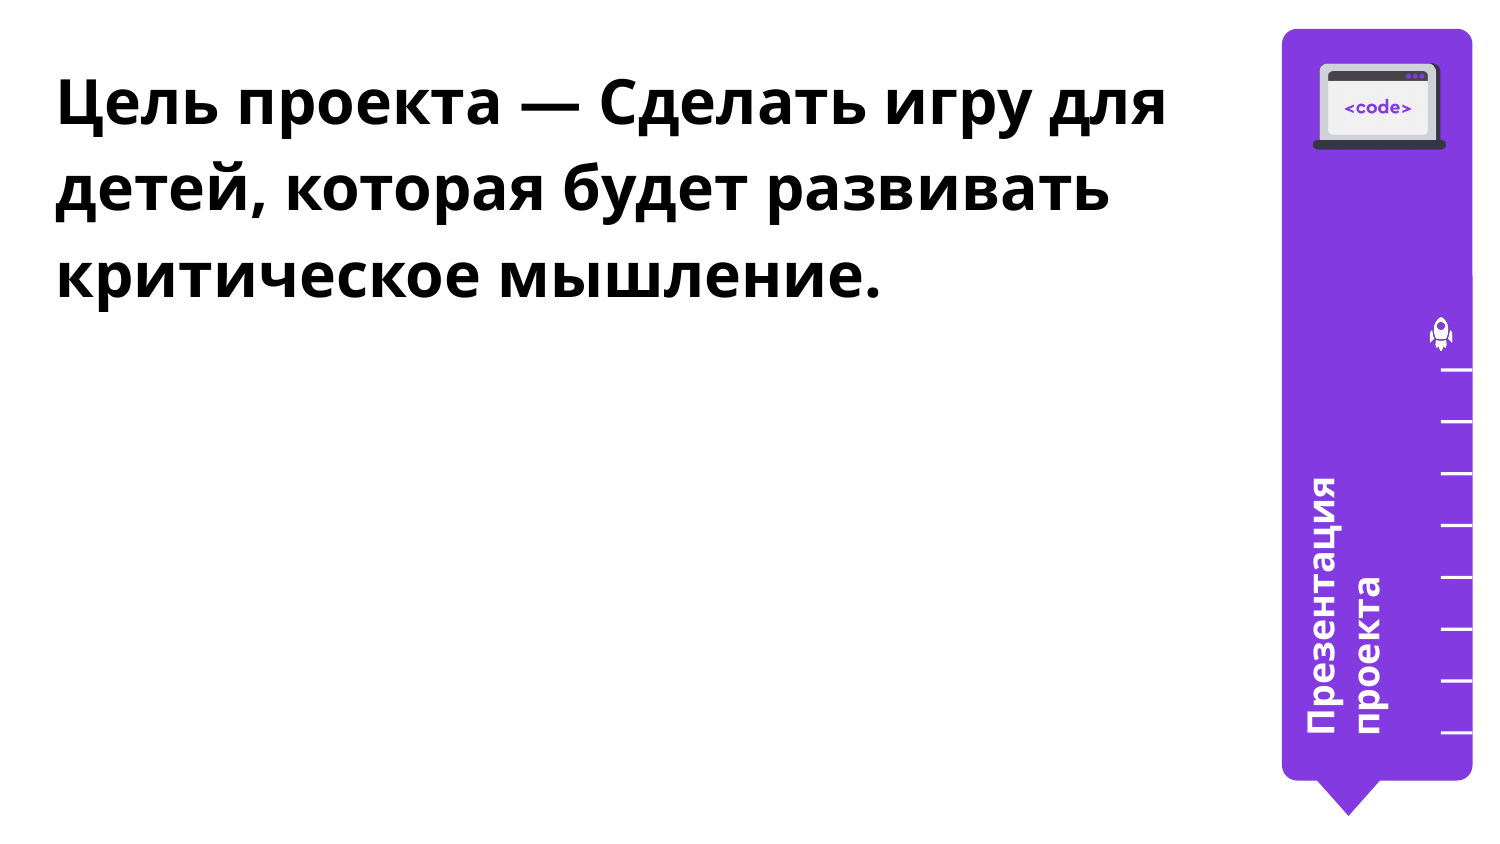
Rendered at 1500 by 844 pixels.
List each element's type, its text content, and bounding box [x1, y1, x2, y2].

text_box Цель проекта — Сделать игру для детей, которая будет развивать критическое мышление. [55, 50, 1212, 149]
picture [1281, 13, 1473, 195]
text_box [1281, 201, 1473, 817]
picture [1423, 310, 1459, 358]
